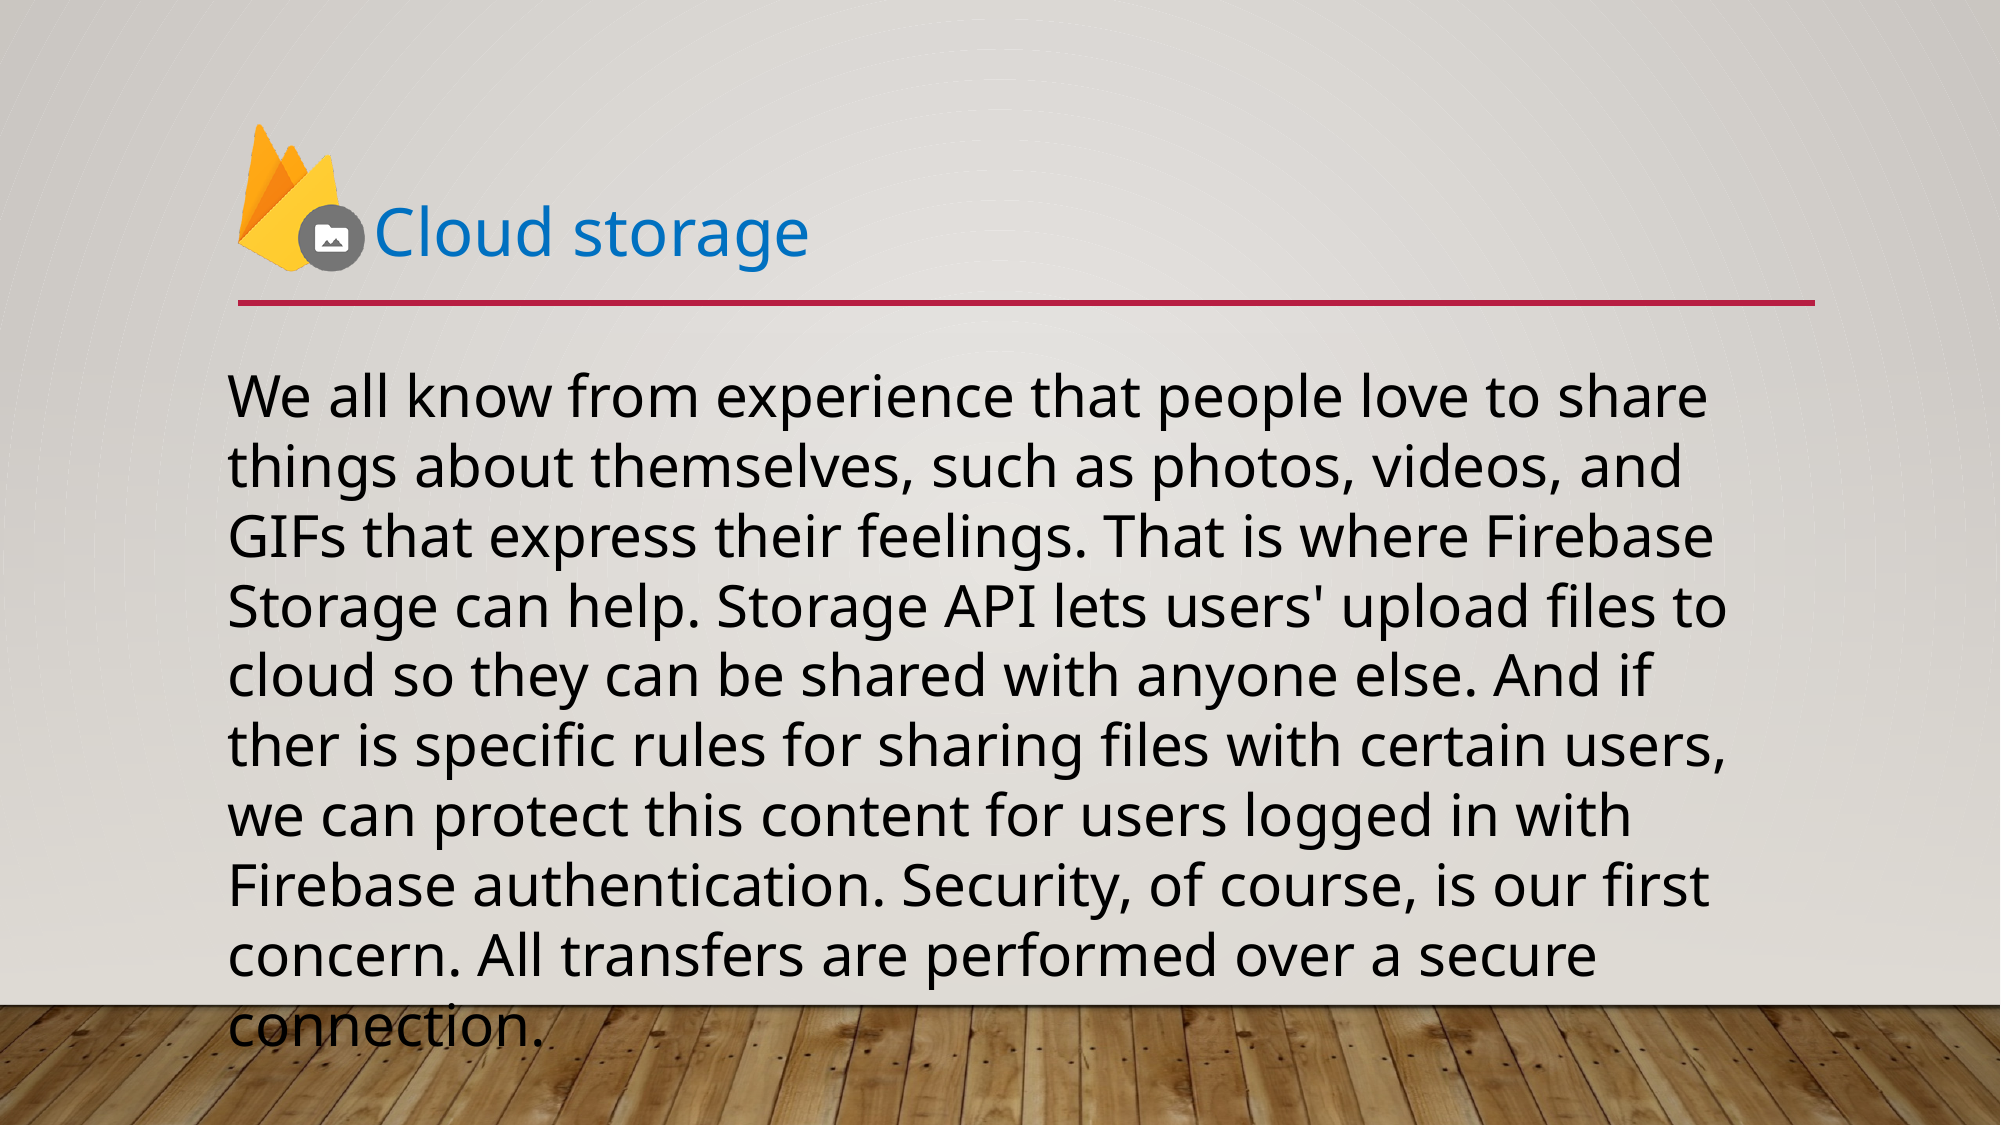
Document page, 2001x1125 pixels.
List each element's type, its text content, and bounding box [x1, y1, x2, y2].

picture [211, 106, 384, 288]
text_box We all know from experience that people love to share things about themselves, such as photos, videos, and GIFs that express their feelings. That is where Firebase Storage can help. Storage API lets users' upload files to cloud so they can be shared with anyone else. And if ther is specific rules for sharing files with certain users, we can protect this content for users logged in with Firebase authentication. Security, of course, is our first concern. All transfers are performed over a secure connection. [212, 351, 1788, 1066]
picture [0, 1005, 2000, 1125]
title Cloud storage [238, 131, 1814, 305]
